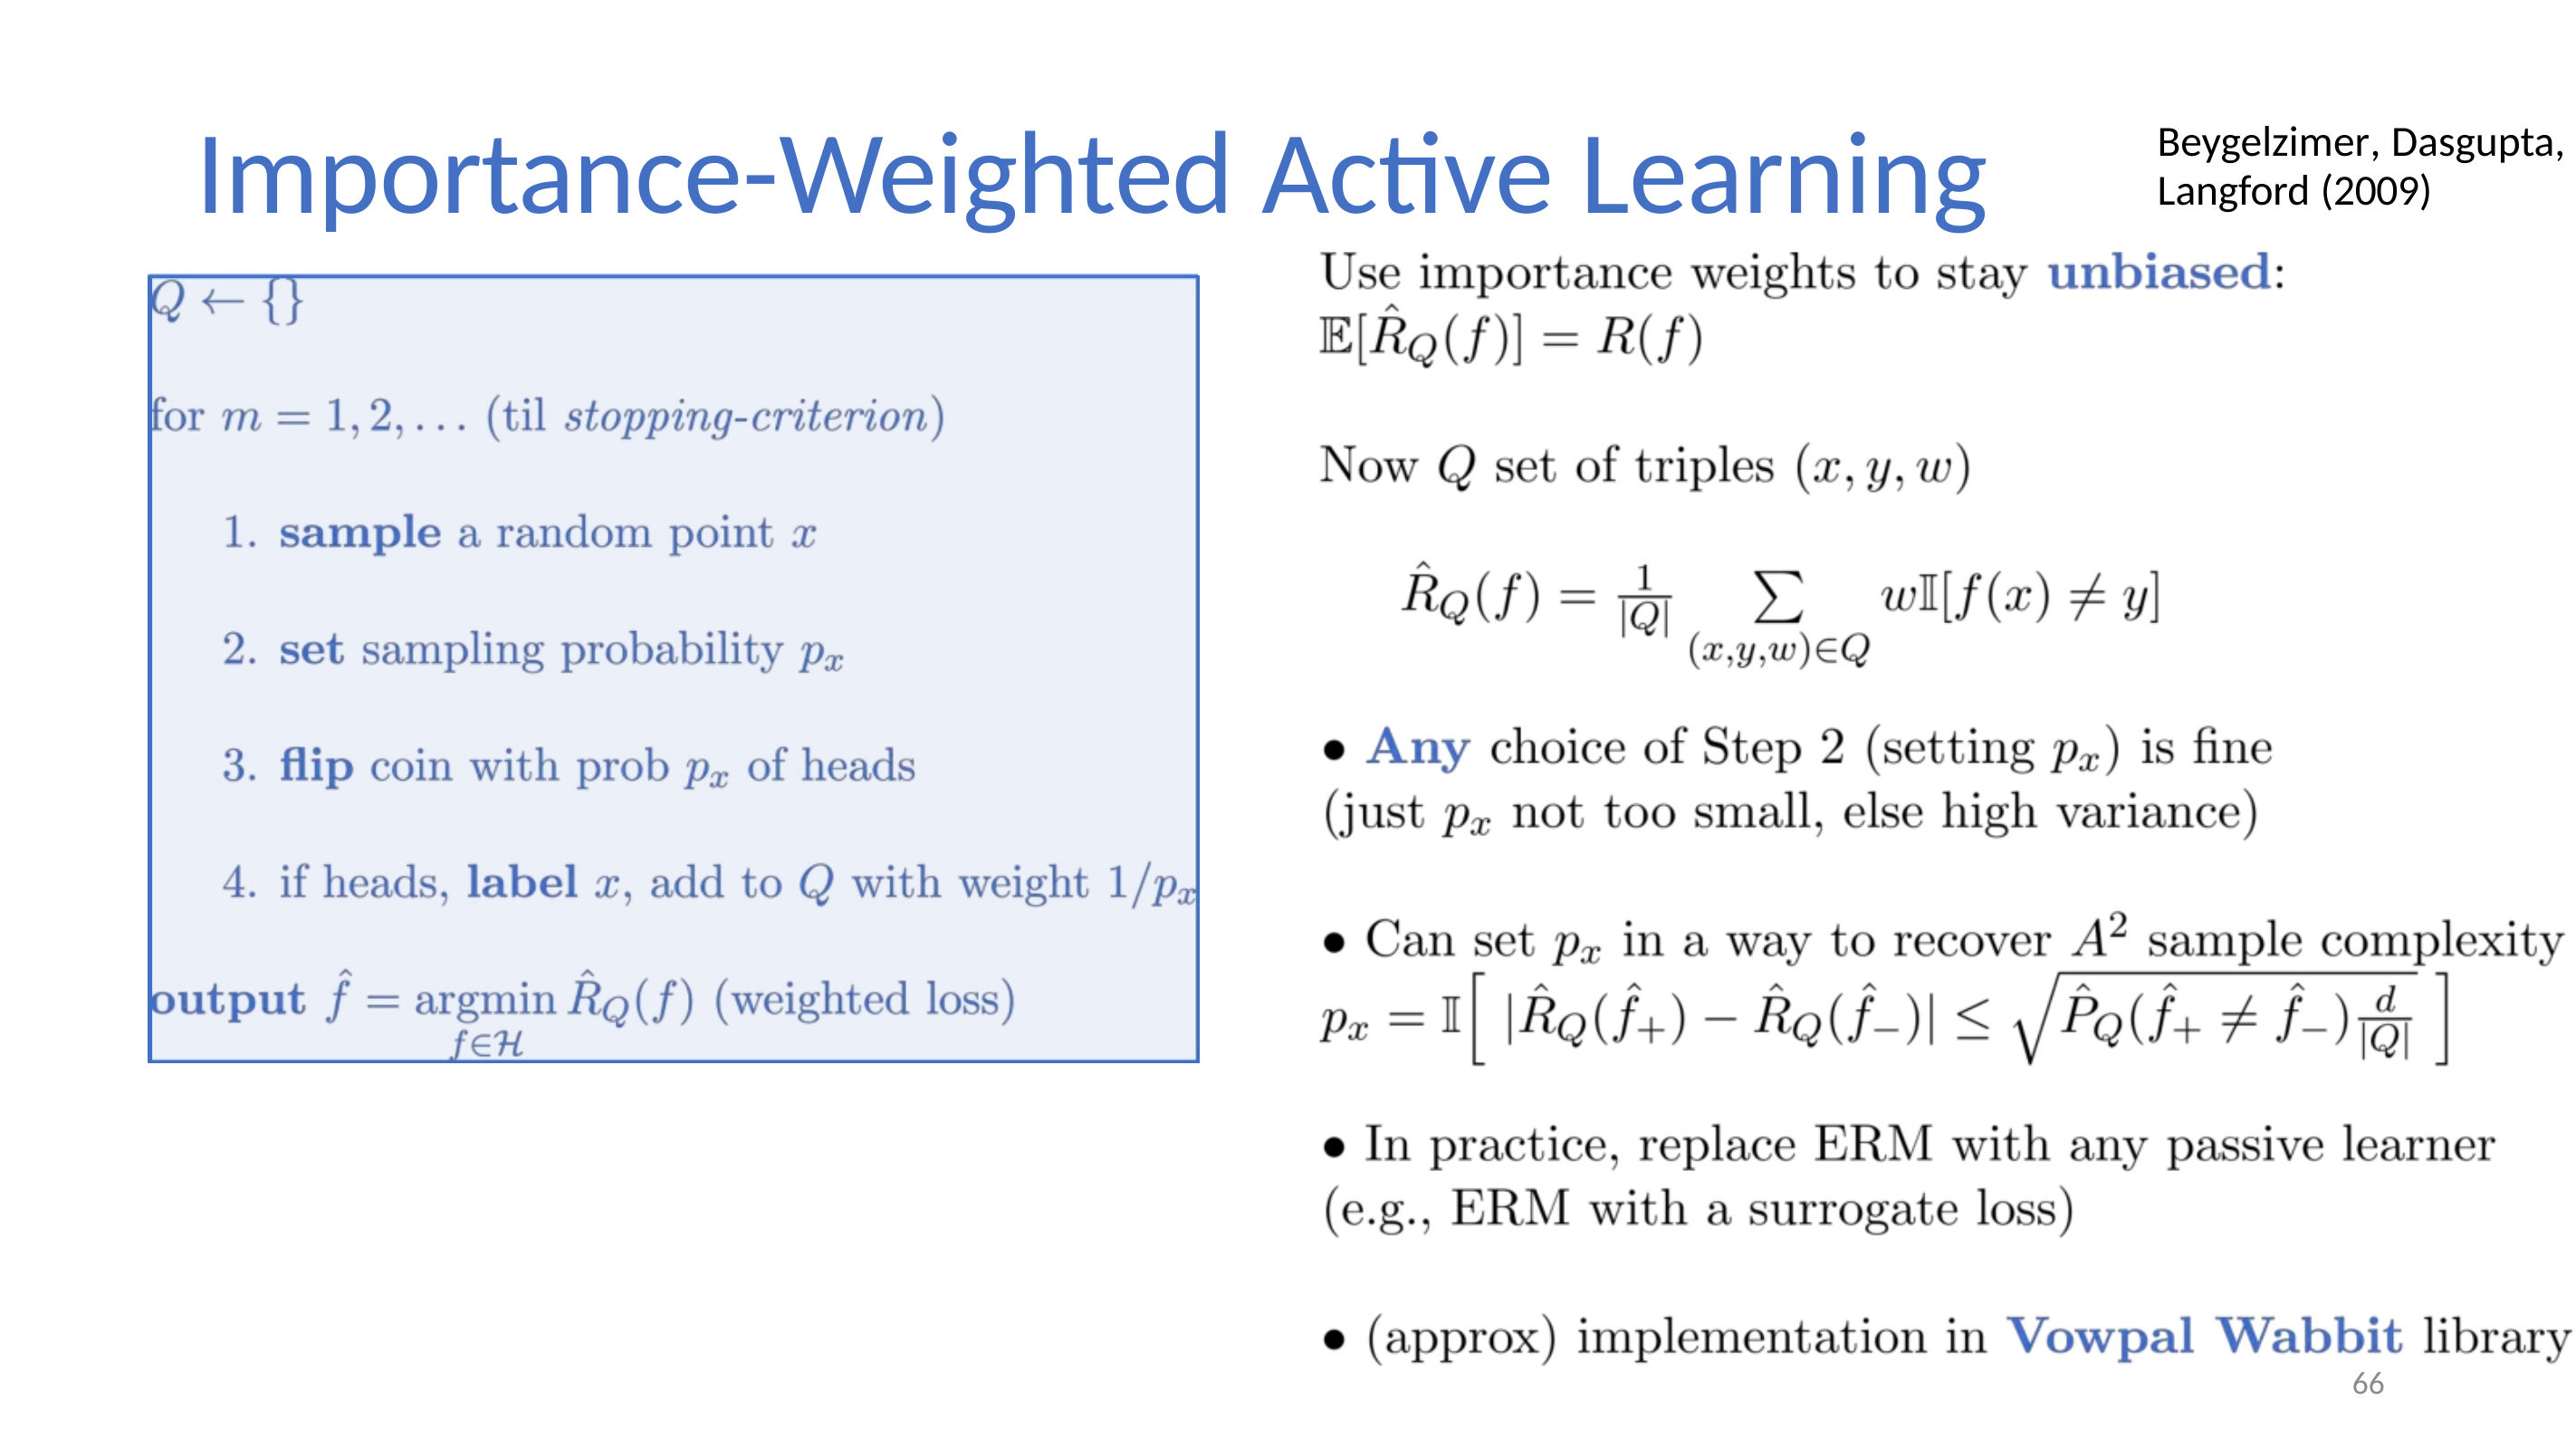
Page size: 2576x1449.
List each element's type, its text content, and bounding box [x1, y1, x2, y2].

picture [1318, 251, 2574, 1367]
slide_number 66 [1818, 1367, 2399, 1421]
text_box Beygelzimer, Dasgupta, Langford (2009) [2157, 117, 2573, 216]
text_box Importance-Weighted Active Learning [196, 95, 2019, 237]
picture [148, 273, 1198, 1063]
